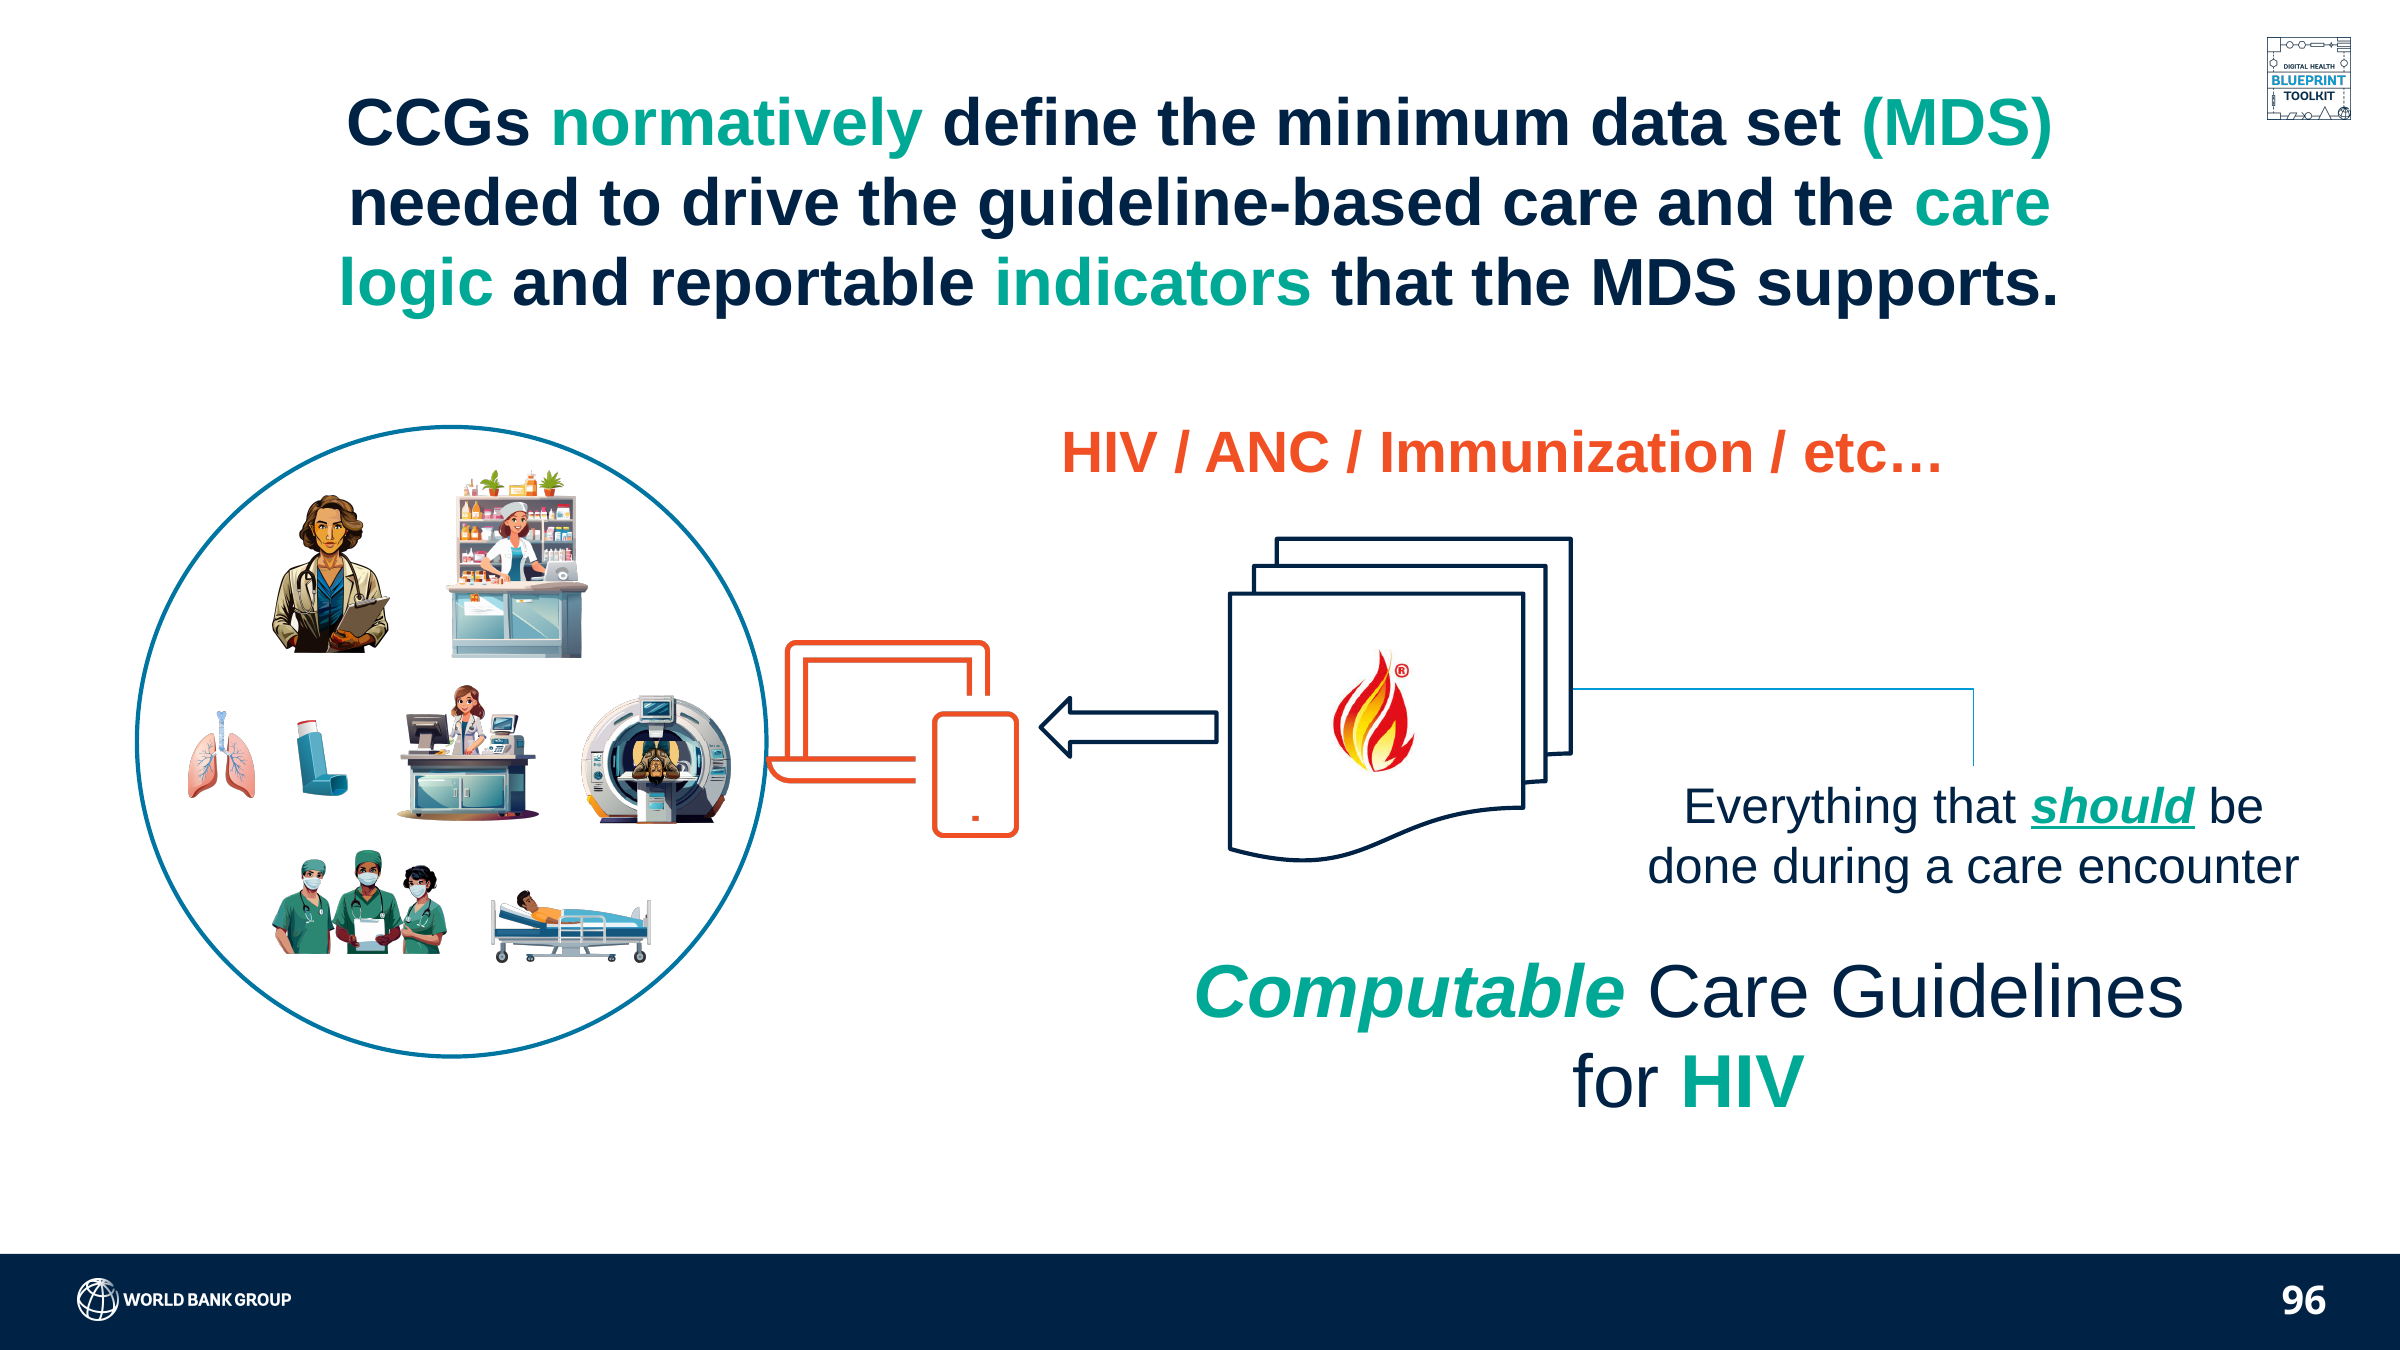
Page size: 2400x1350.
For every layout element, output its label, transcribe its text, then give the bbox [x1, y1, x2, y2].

slide_number 96 [1790, 1265, 2351, 1338]
text_box Computable Care Guidelines for HIV [1153, 934, 2225, 1130]
text_box [1227, 536, 1573, 863]
picture [297, 720, 348, 796]
picture [340, 790, 348, 796]
picture [77, 1278, 291, 1321]
picture [397, 685, 539, 822]
text_box HIV / ANC / Immunization / etc… [1046, 406, 1962, 492]
picture [272, 850, 447, 955]
picture [491, 890, 651, 963]
text_box [134, 424, 761, 1059]
text_box [1038, 695, 1219, 759]
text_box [1503, 688, 1974, 767]
picture [446, 469, 588, 659]
picture [766, 639, 1019, 838]
picture [271, 495, 390, 654]
picture [2267, 37, 2351, 120]
picture [581, 695, 731, 824]
text_box CCGs normatively define the minimum data set (MDS) needed to drive the guideline-based care and the care logic and reportable indicators that the MDS supports. [259, 71, 2141, 327]
picture [1311, 649, 1435, 773]
picture [187, 711, 255, 798]
text_box Everything that should be done during a care encounter [1613, 765, 2334, 901]
